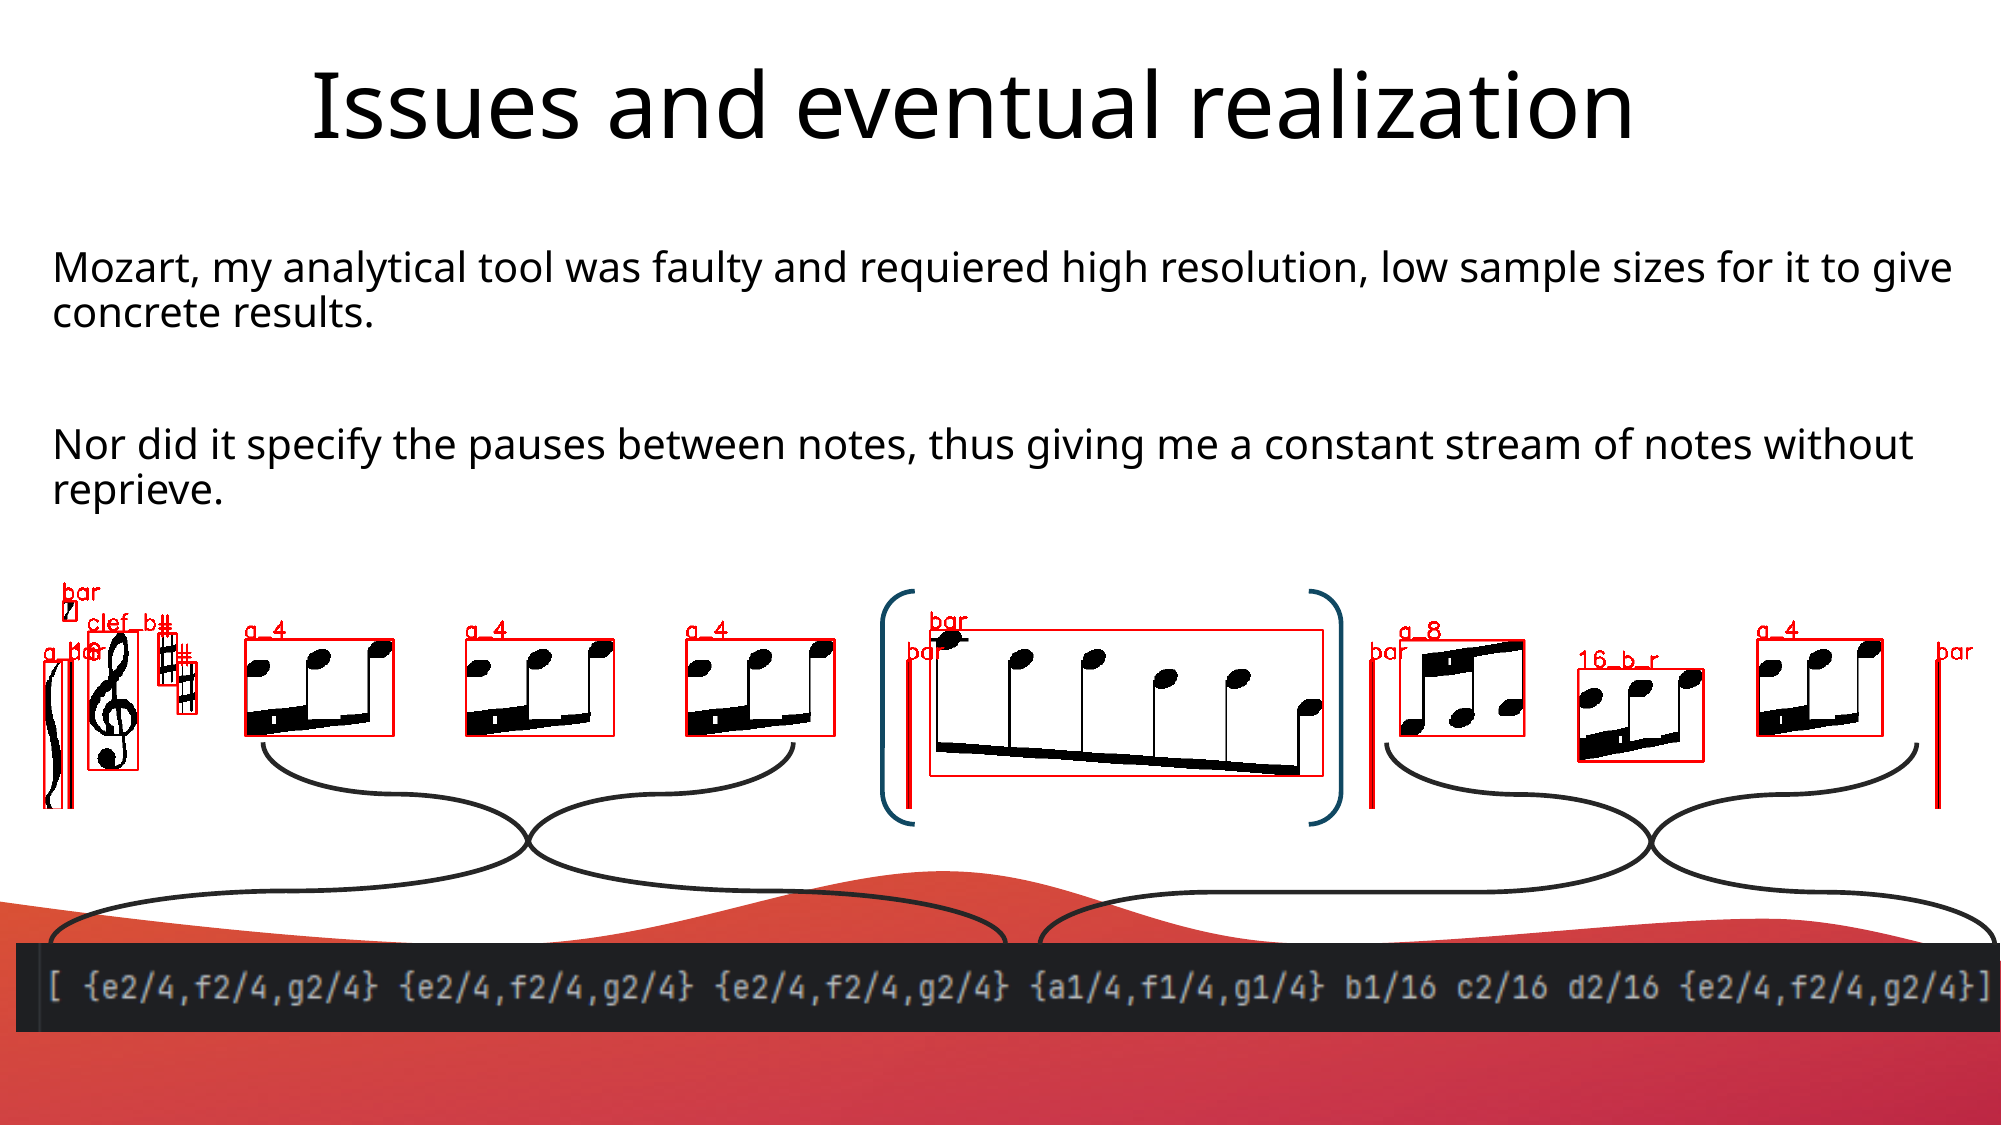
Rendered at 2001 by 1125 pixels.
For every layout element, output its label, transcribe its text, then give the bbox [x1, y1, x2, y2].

list Mozart, my analytical tool was faulty and requiered high resolution, low sample sizes for it to give concrete results. Nor did it specify the pauses between notes, thus giving me a constant stream of notes without reprieve. [37, 168, 2000, 587]
picture [0, 574, 2000, 1125]
title Issues and eventual realization [296, 0, 2000, 168]
